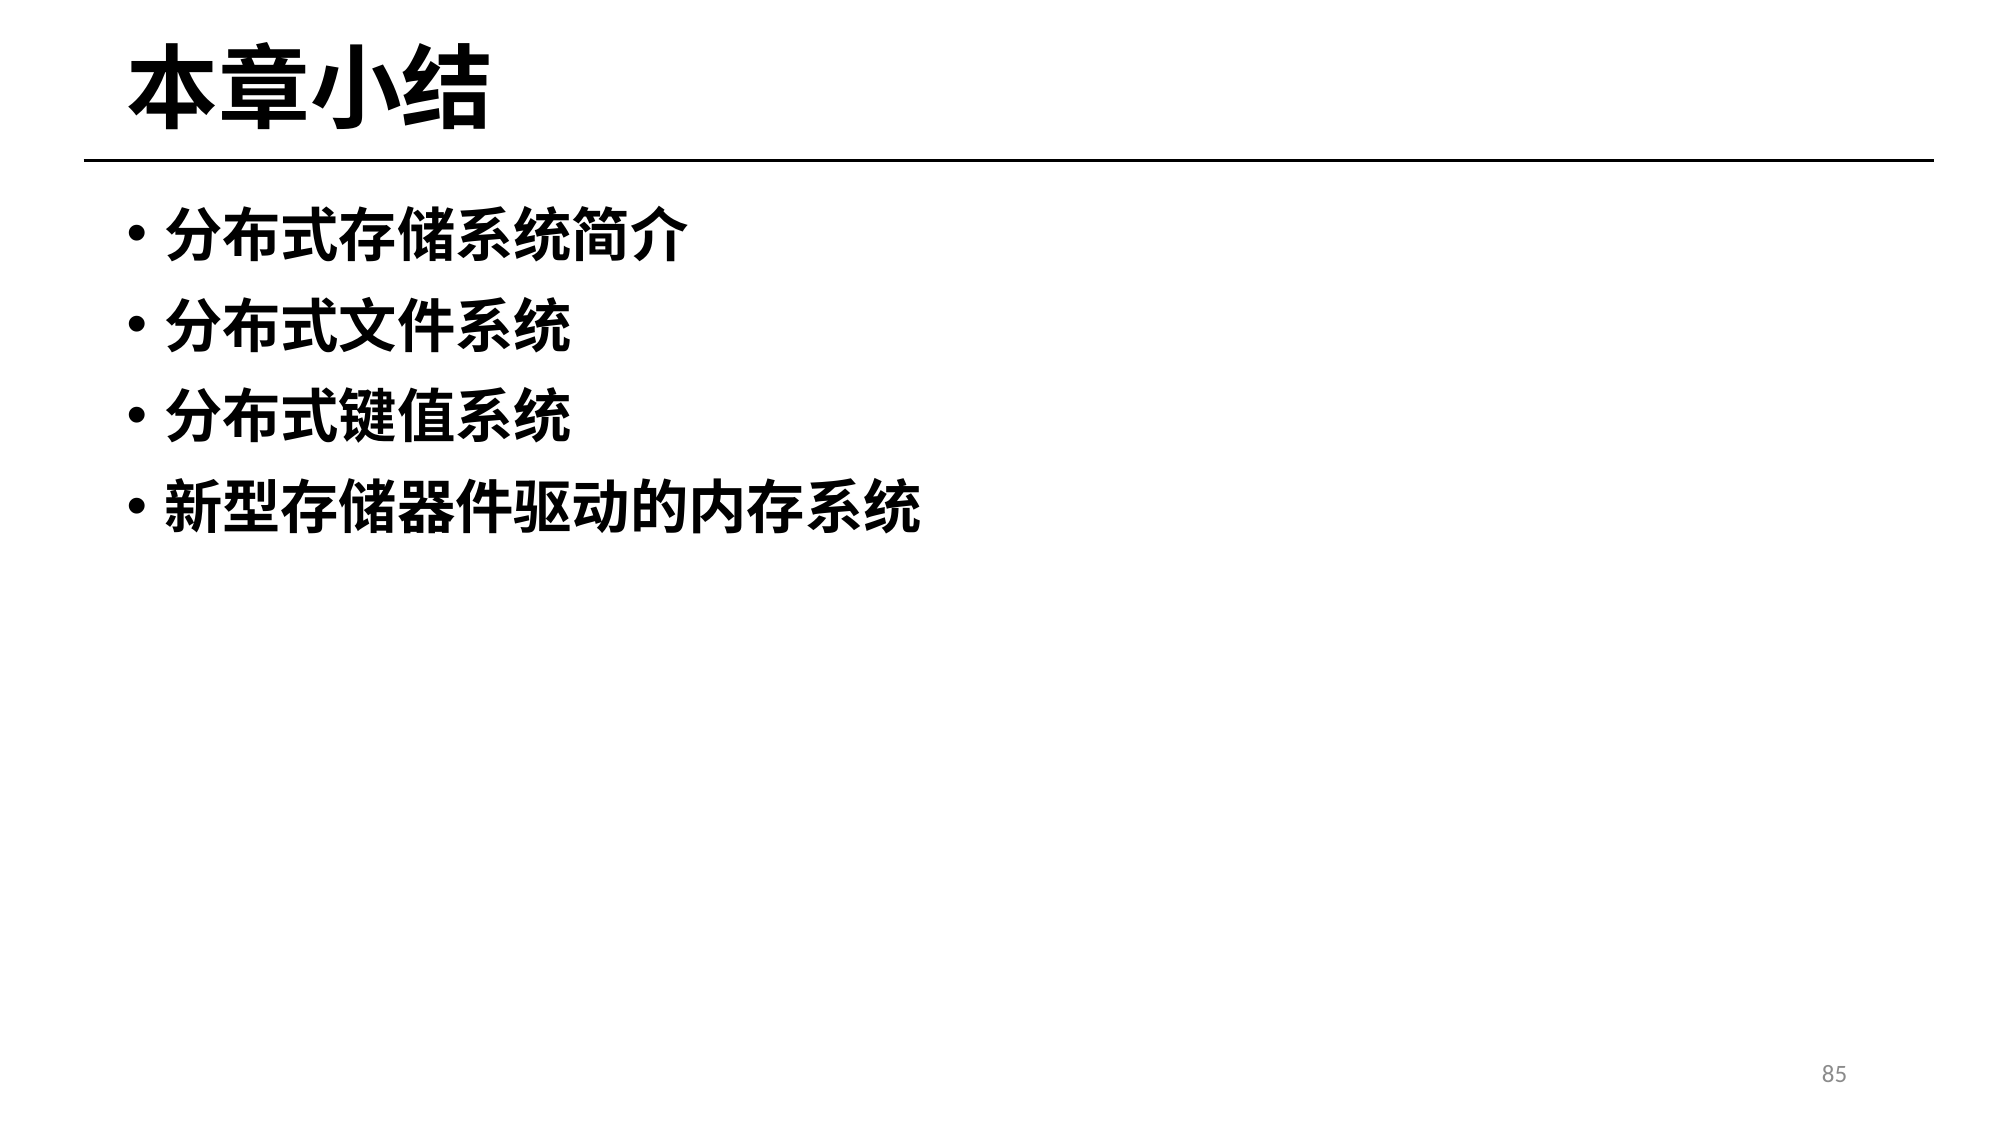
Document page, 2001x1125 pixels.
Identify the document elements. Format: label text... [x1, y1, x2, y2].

title 本章小结 [111, 22, 1905, 161]
list 分布式存储系统简介 分布式文件系统 分布式键值系统 新型存储器件驱动的内存系统 [111, 190, 1905, 1014]
slide_number 85 [1412, 1042, 1863, 1103]
